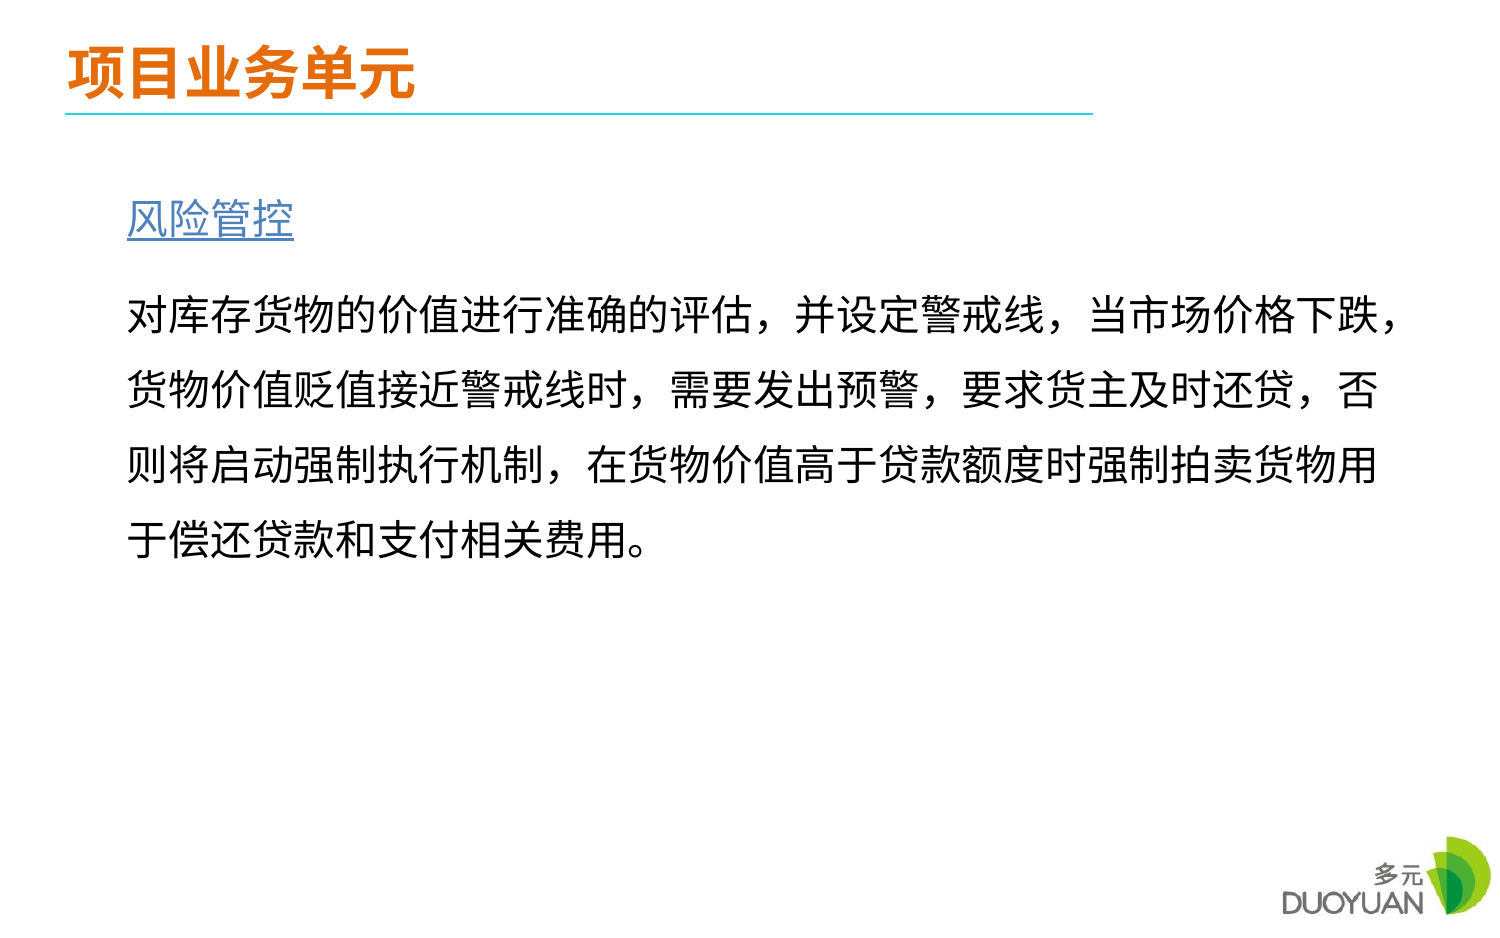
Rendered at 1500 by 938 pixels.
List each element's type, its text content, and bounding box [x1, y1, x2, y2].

text_box 项目业务单元 [53, 28, 1093, 114]
picture [1281, 834, 1492, 918]
text_box 对库存货物的价值进行准确的评估，并设定警戒线，当市场价格下跌，货物价值贬值接近警戒线时，需要发出预警，要求货主及时还贷，否则将启动强制执行机制，在货物价值高于贷款额度时强制拍卖货物用于偿还贷款和支付相关费用。 [112, 256, 1424, 571]
text_box 风险管控 [112, 185, 1258, 250]
